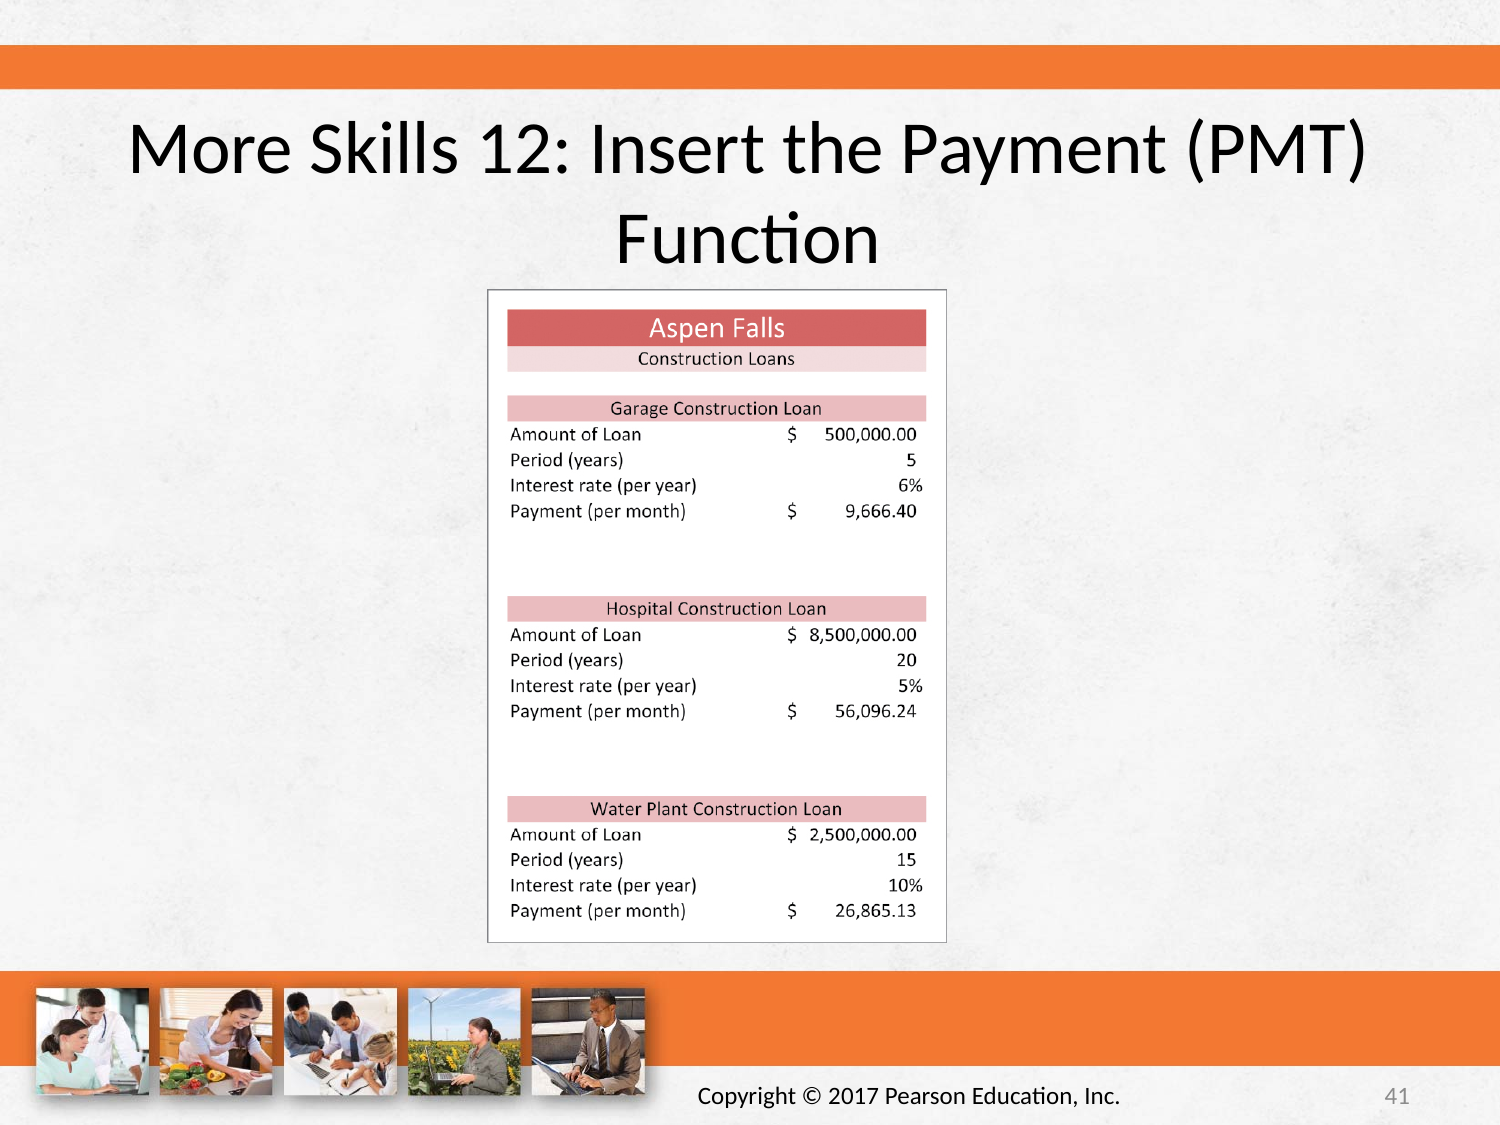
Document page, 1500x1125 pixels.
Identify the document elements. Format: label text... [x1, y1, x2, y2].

list [99, 200, 1450, 943]
picture [0, 0, 1500, 1125]
slide_number 41 [1074, 1065, 1425, 1125]
footer Copyright © 2017 Pearson Education, Inc. [650, 1064, 1175, 1125]
title More Skills 12: Insert the Payment (PMT) Function [99, 95, 1398, 200]
